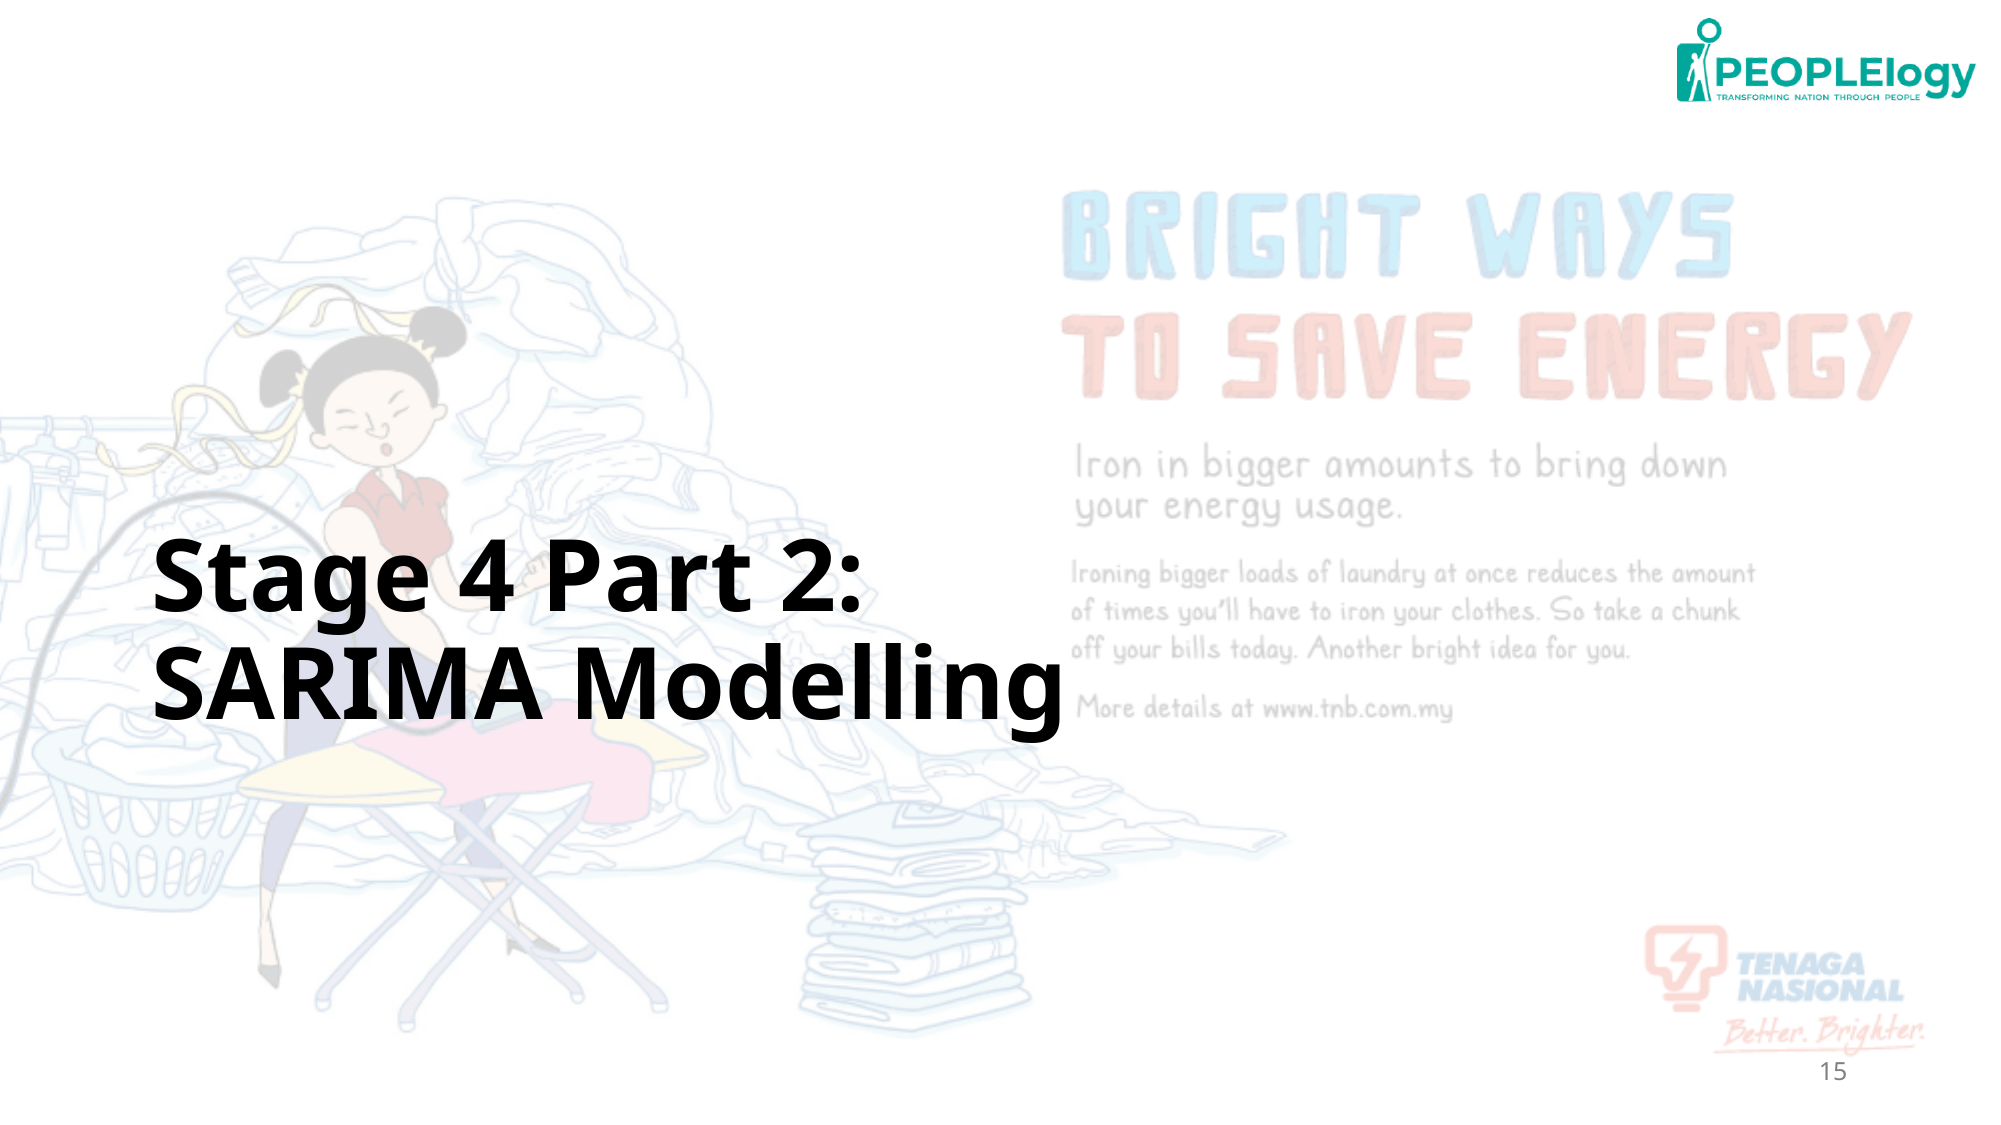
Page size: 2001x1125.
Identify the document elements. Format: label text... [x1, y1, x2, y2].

slide_number 15 [1412, 1042, 1863, 1103]
title Stage 4 Part 2: SARIMA Modelling [136, 280, 1862, 749]
picture [1676, 18, 1976, 102]
